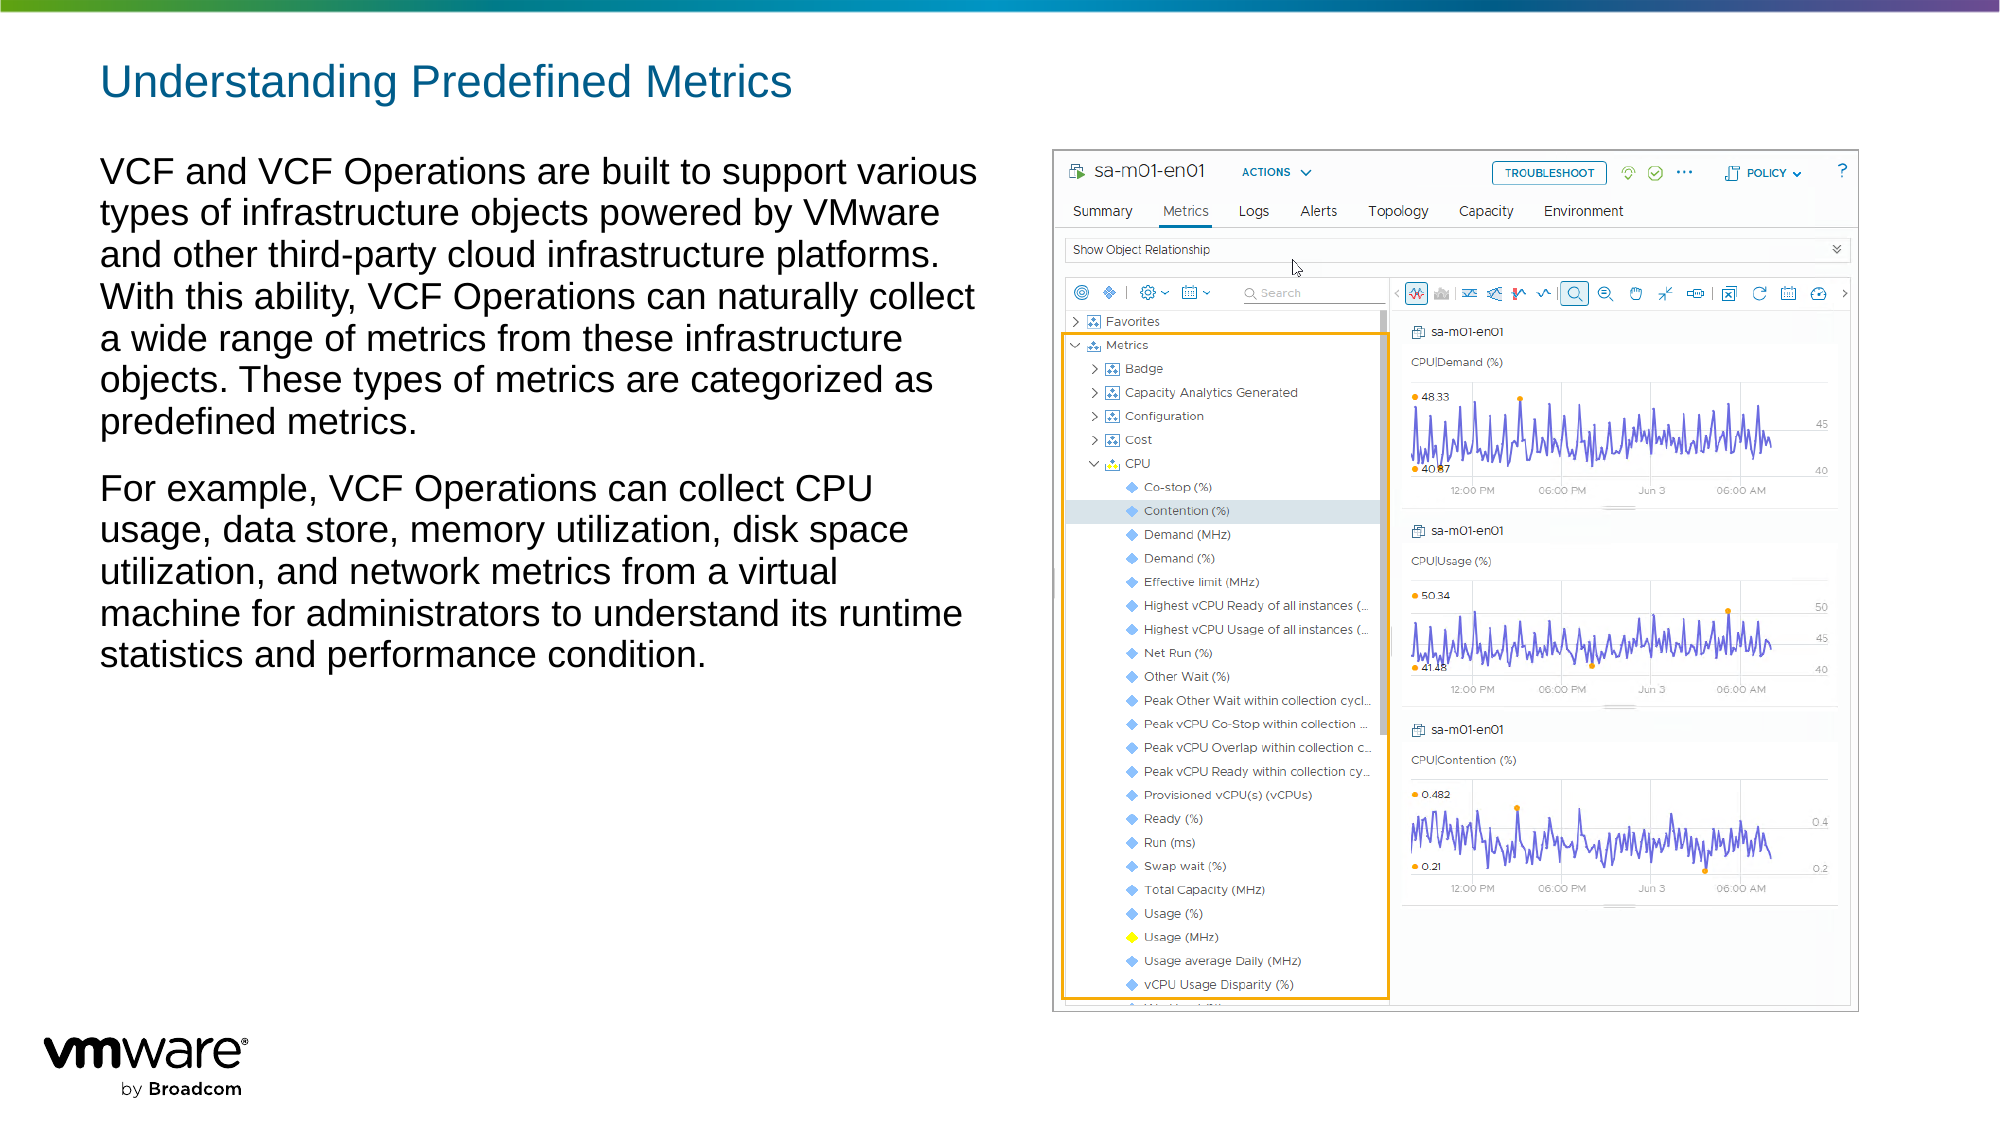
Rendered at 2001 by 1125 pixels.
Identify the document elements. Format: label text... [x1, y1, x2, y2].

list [1051, 149, 1860, 1012]
picture [0, 0, 2000, 30]
title Understanding Predefined Metrics [99, 54, 1900, 113]
list VCF and VCF Operations are built to support various types of infrastructure objects powered by VMware and other third-party cloud infrastructure platforms. With this ability, VCF Operations can naturally collect a wide range of metrics from these infrastructure objects. These types of metrics are categorized as predefined metrics. For example, VCF Operations can collect CPU usage, data store, memory utilization, disk space utilization, and network metrics from a virtual machine for administrators to understand its runtime statistics and performance condition. [99, 149, 989, 1012]
